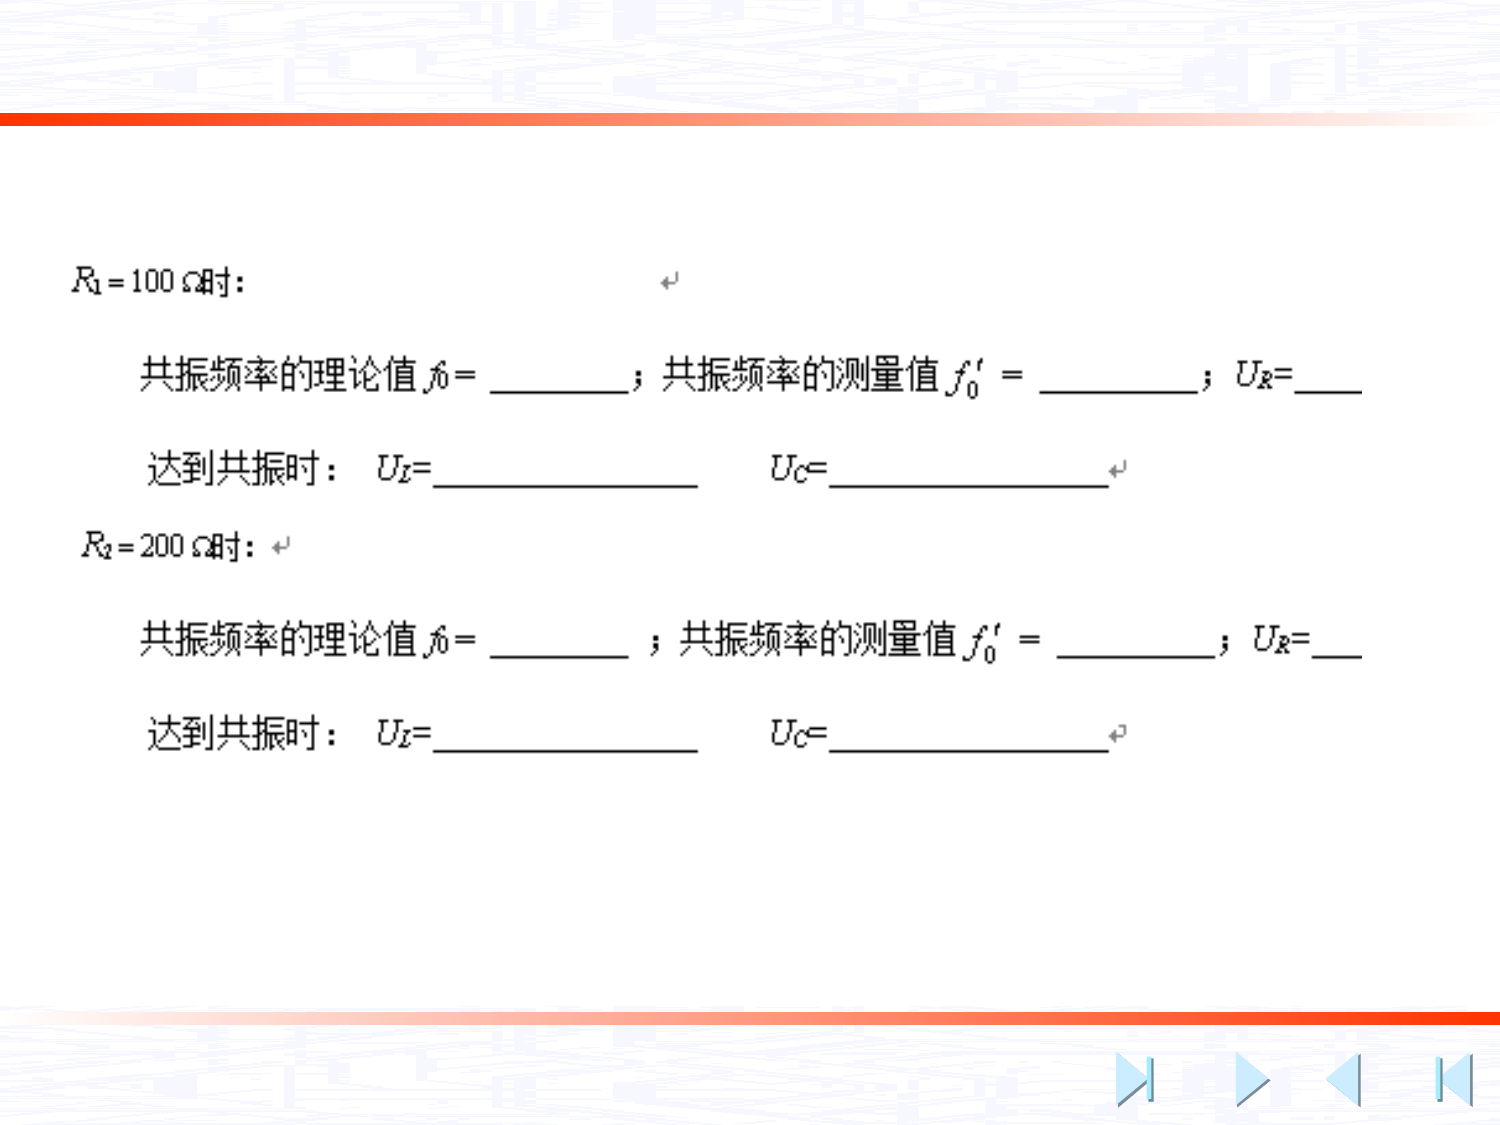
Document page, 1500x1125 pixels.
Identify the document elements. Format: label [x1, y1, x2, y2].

text_box [646, 114, 650, 125]
picture [0, 1006, 1500, 1013]
picture [0, 0, 1500, 114]
table_cell [558, 114, 562, 125]
picture [55, 252, 1362, 784]
picture [0, 1025, 1500, 1125]
